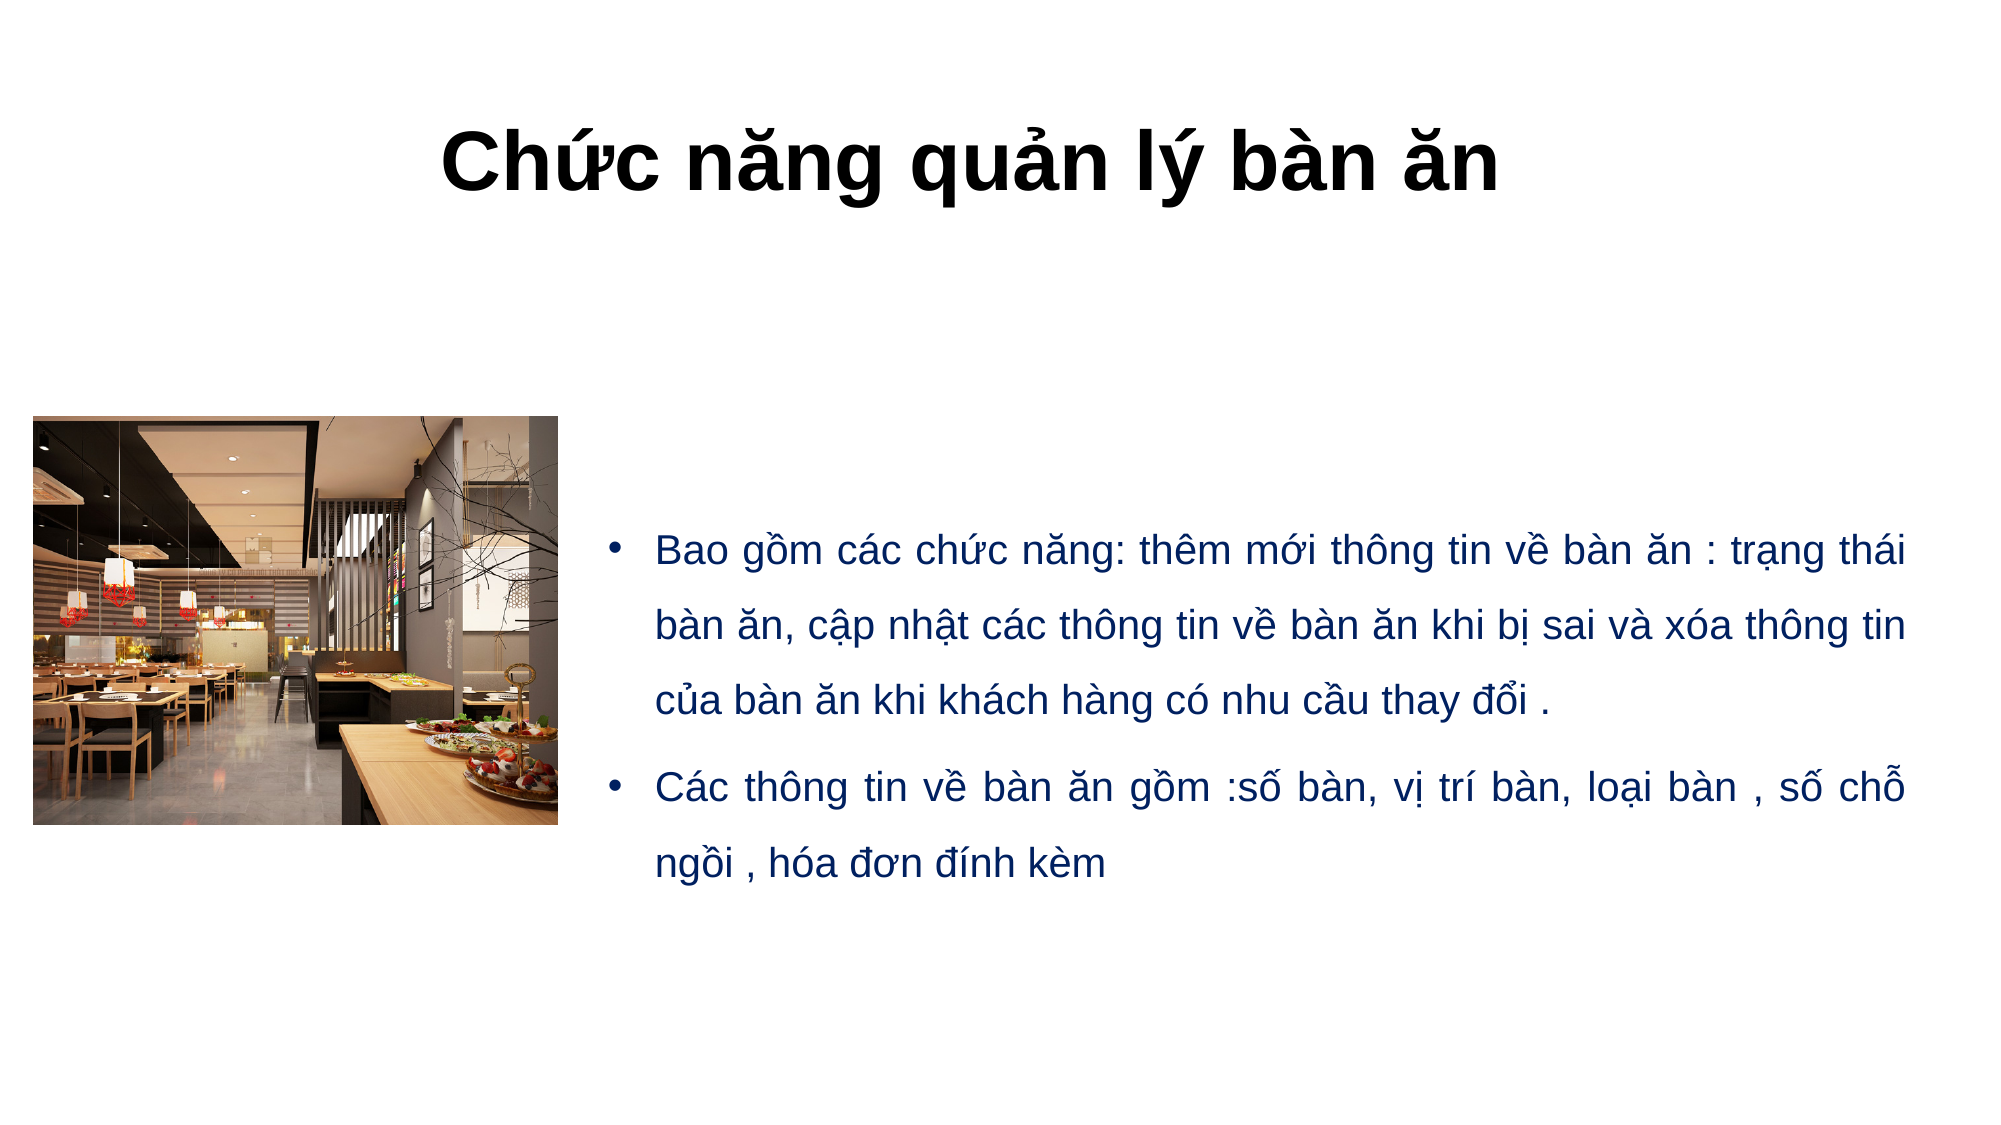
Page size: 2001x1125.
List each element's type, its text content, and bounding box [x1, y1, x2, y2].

title Chức năng quản lý bàn ăn [79, 109, 1863, 318]
picture [33, 416, 558, 825]
text_box Bao gồm các chức năng: thêm mới thông tin về bàn ăn : trạng thái bàn ăn, cập nhật các thông tin về bàn ăn khi bị sai và xóa thông tin của bàn ăn khi khách hàng có nhu cầu thay đổi . Các thông tin về bàn ăn gồm :số bàn, vị trí bàn, loại bàn , số chỗ ngồi , hóa đơn đính kèm [536, 457, 1922, 1014]
